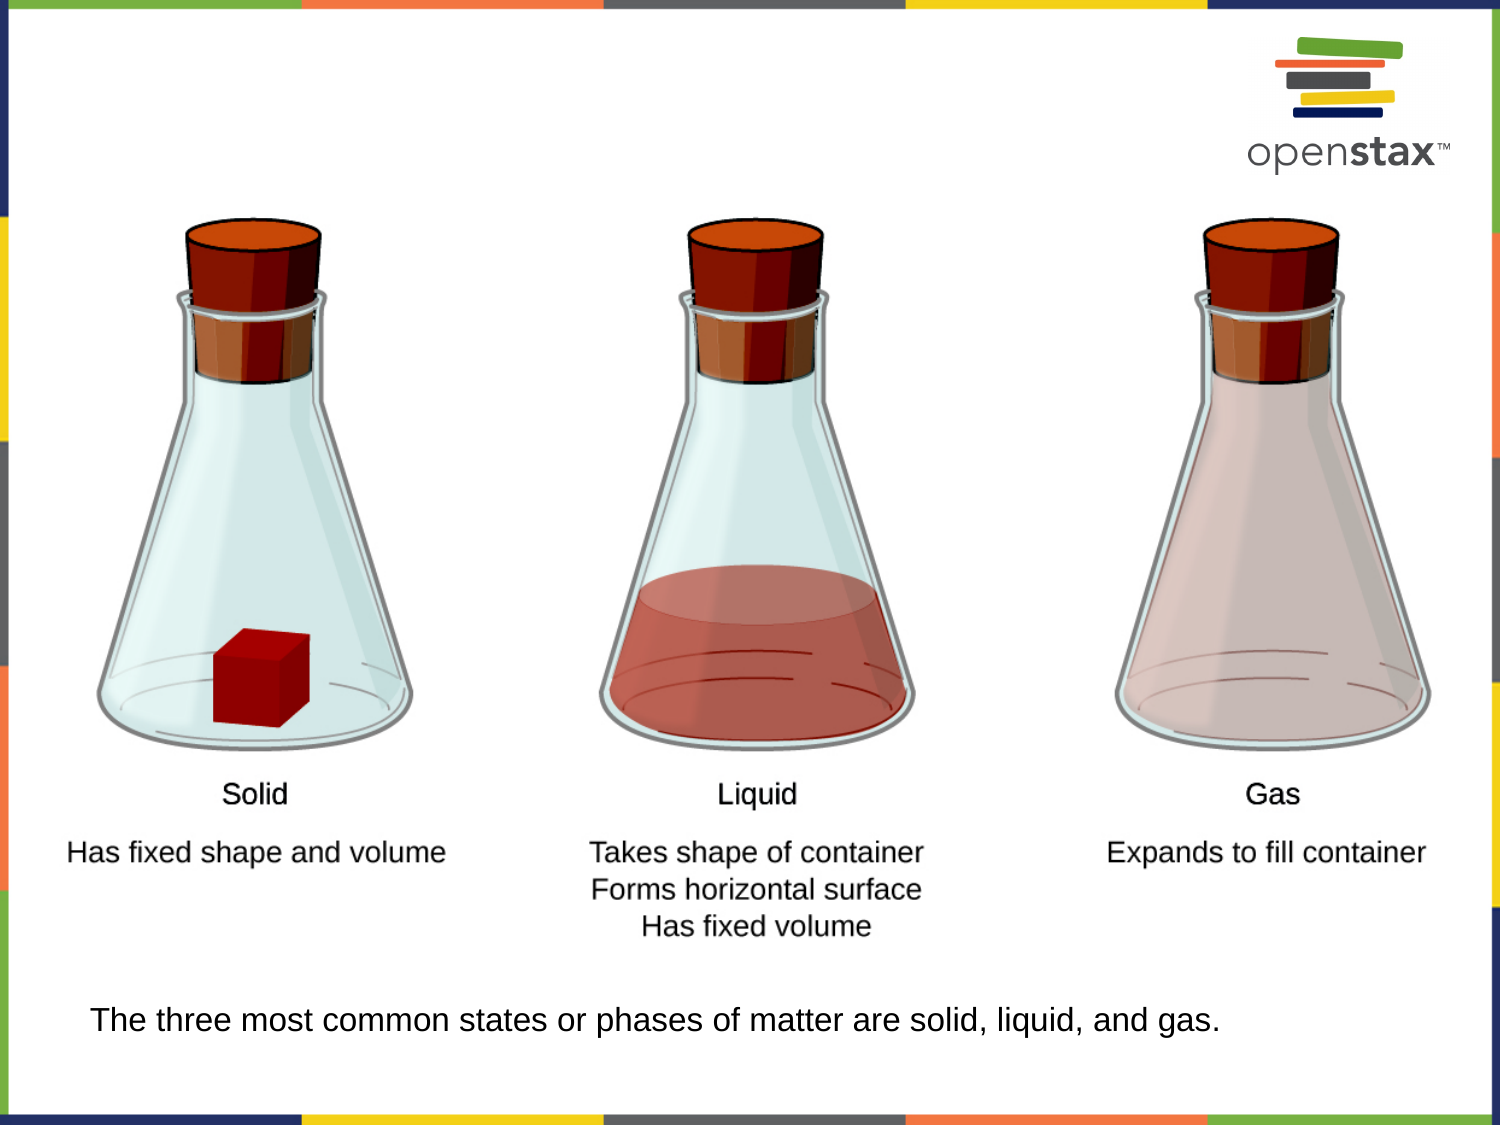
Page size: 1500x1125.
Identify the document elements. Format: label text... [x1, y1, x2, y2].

text_box The three most common states or phases of matter are solid, liquid, and gas. [75, 990, 1398, 1125]
picture [0, 0, 1500, 1125]
